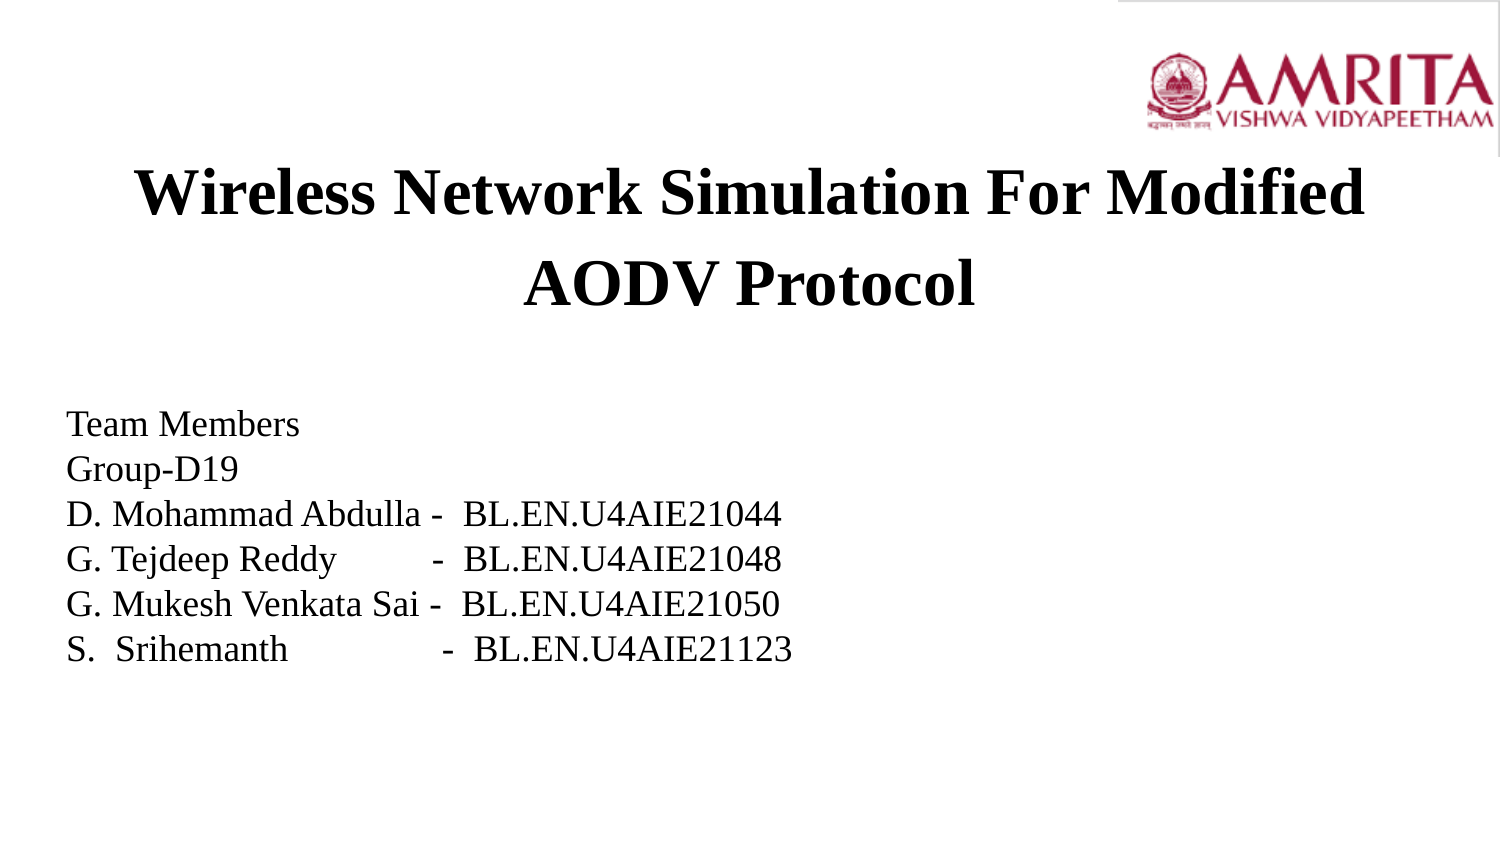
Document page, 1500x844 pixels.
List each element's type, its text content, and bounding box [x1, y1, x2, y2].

title Wireless Network Simulation For Modified AODV Protocol [51, 166, 1449, 359]
subtitle Team Members Group-D19 D. Mohammad Abdulla - BL.EN.U4AIE21044 G. Tejdeep Reddy - BL.EN.U4AIE21048 G. Mukesh Venkata Sai - BL.EN.U4AIE21050 S. Srihemanth - BL.EN.U4AIE21123 [51, 359, 1449, 755]
picture [1118, 0, 1500, 157]
